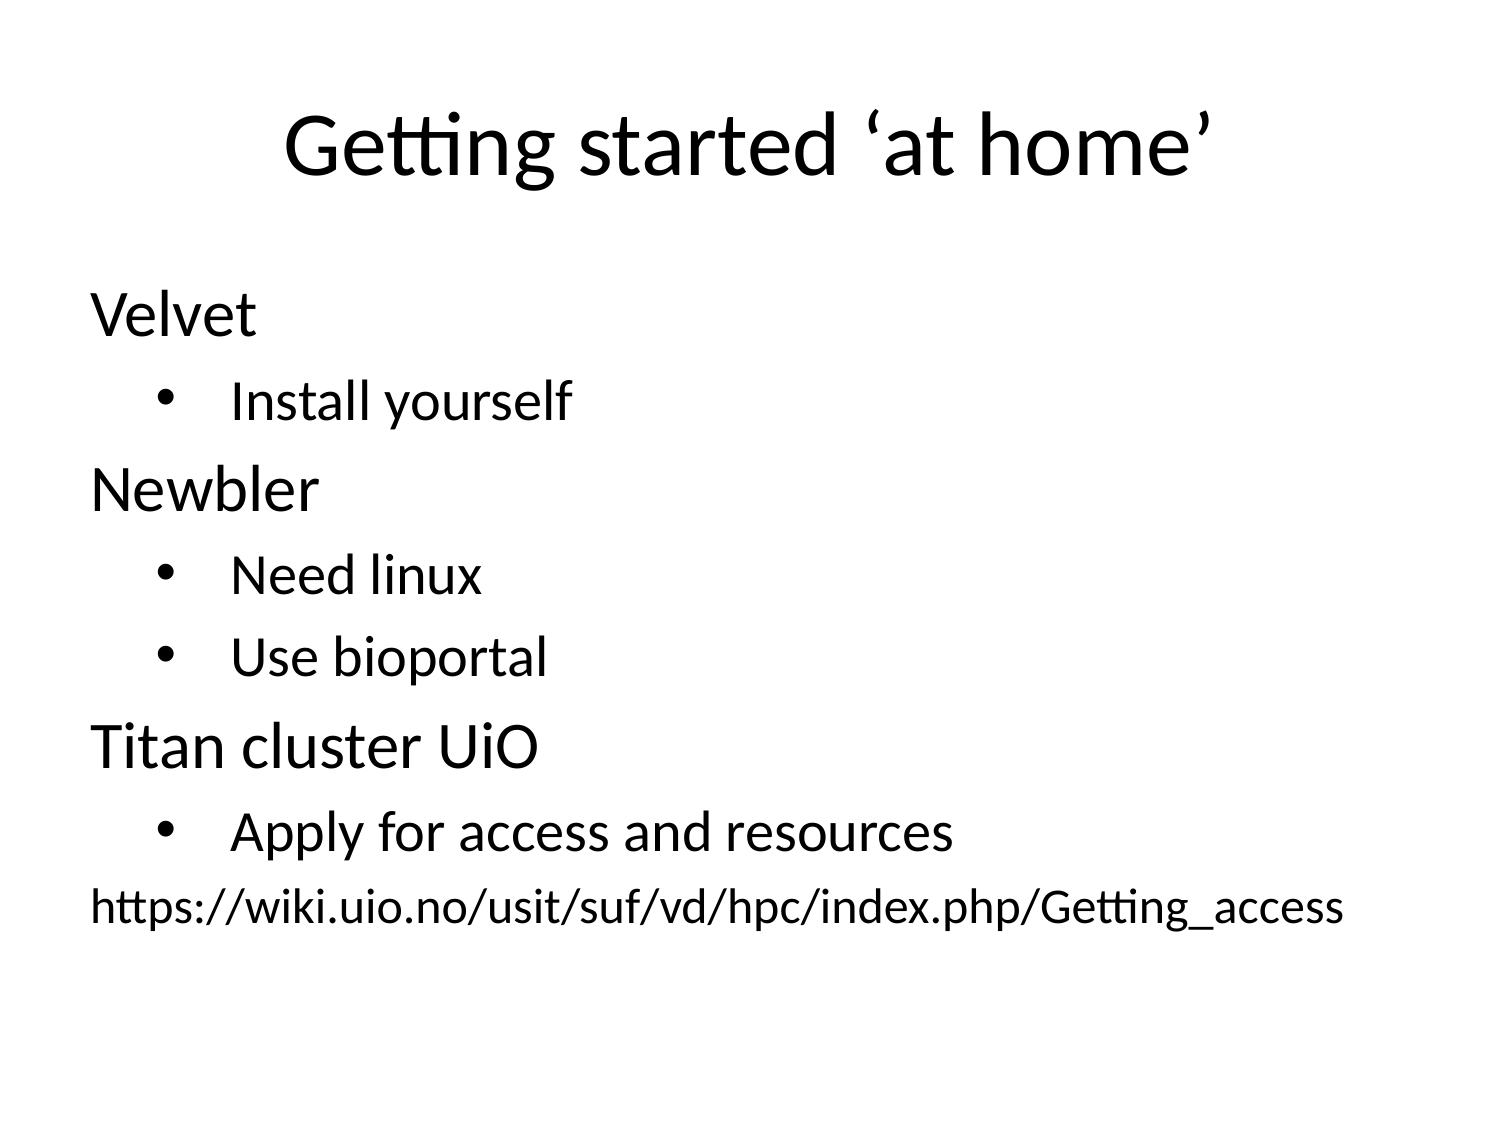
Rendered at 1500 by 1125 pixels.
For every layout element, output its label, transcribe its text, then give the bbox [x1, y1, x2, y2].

title Getting started ‘at home’ [75, 45, 1425, 233]
list Velvet Install yourself Newbler Need linux Use bioportal Titan cluster UiO Apply for access and resources https://wiki.uio.no/usit/suf/vd/hpc/index.php/Getting_access [75, 262, 1425, 1005]
